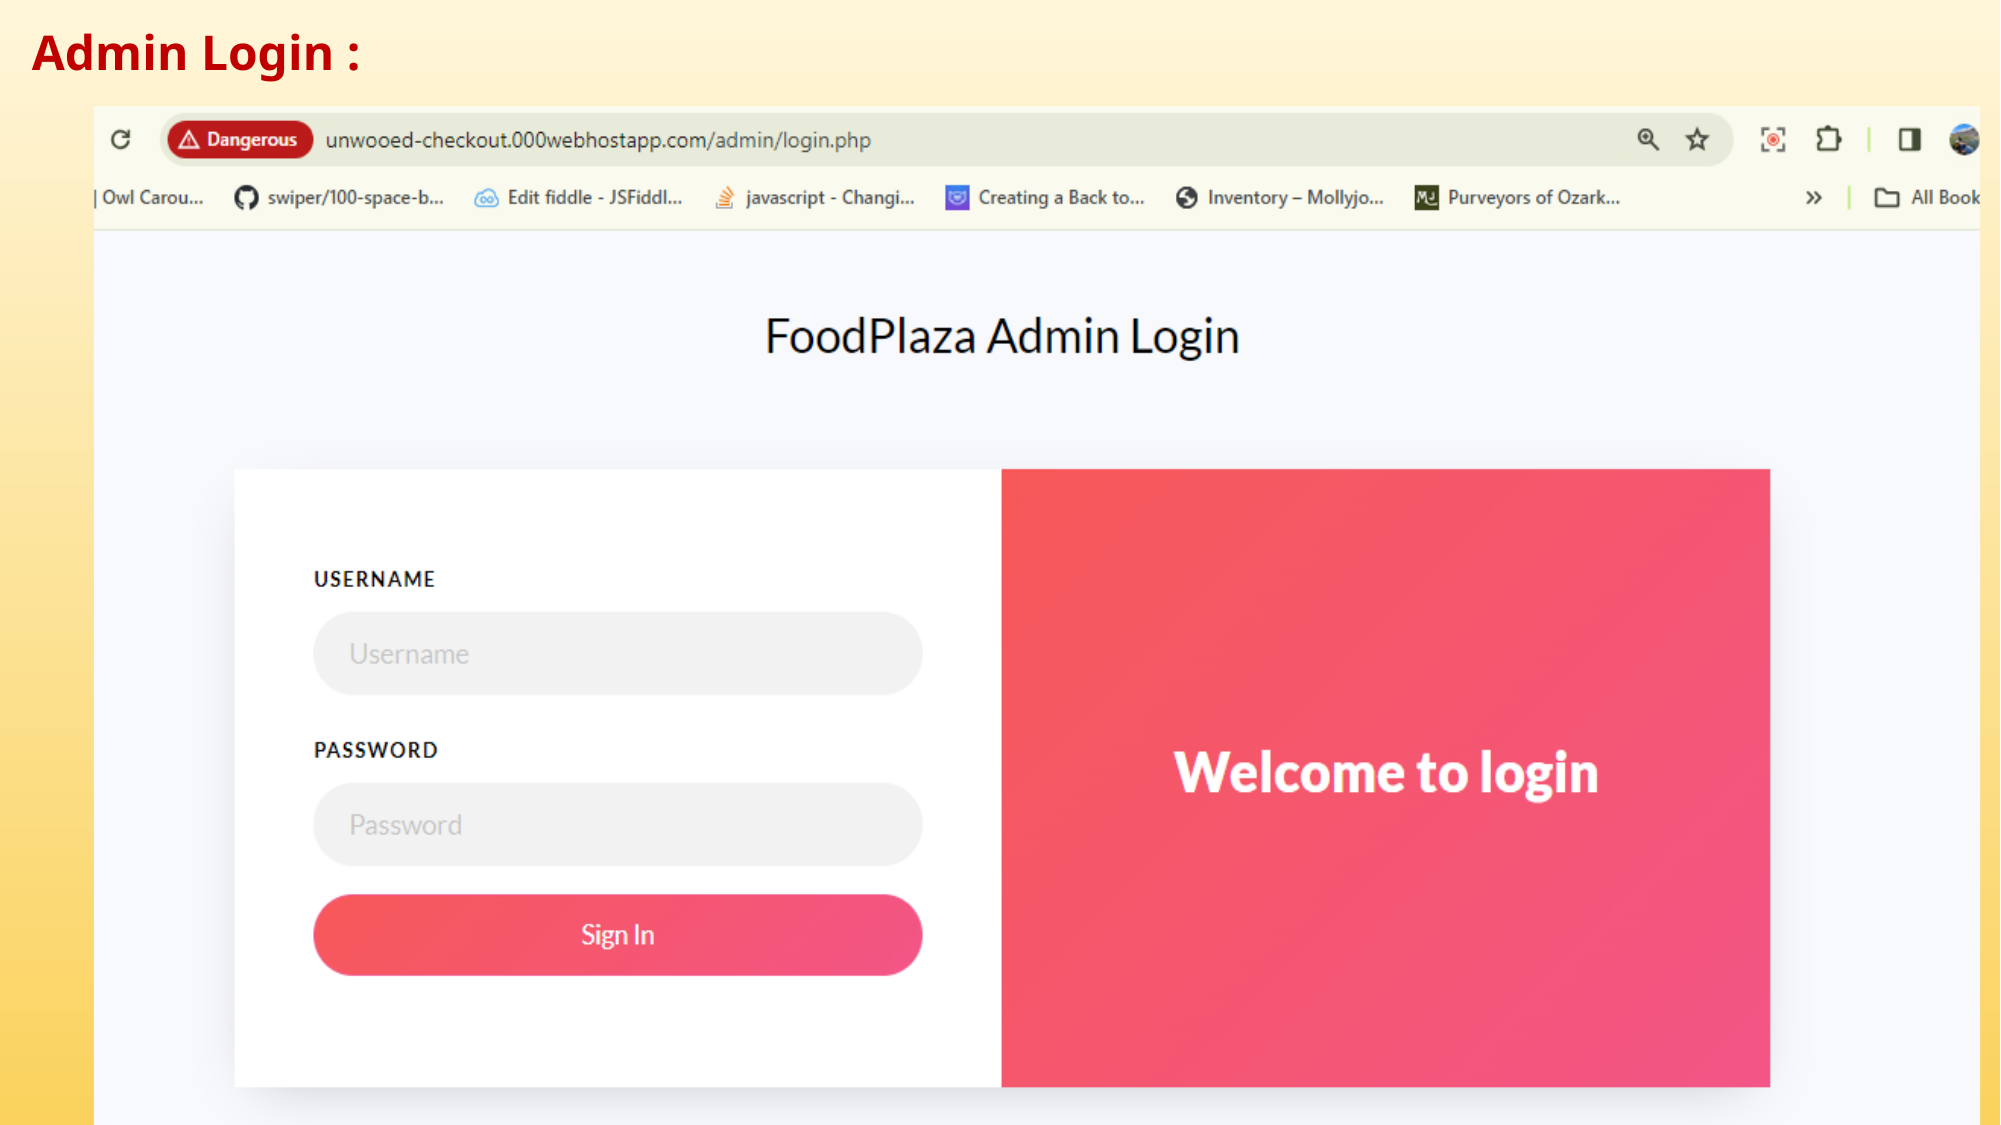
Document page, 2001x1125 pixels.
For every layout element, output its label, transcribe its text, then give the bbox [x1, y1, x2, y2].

text_box Admin Login : [16, 15, 1844, 88]
picture [93, 105, 1981, 1125]
